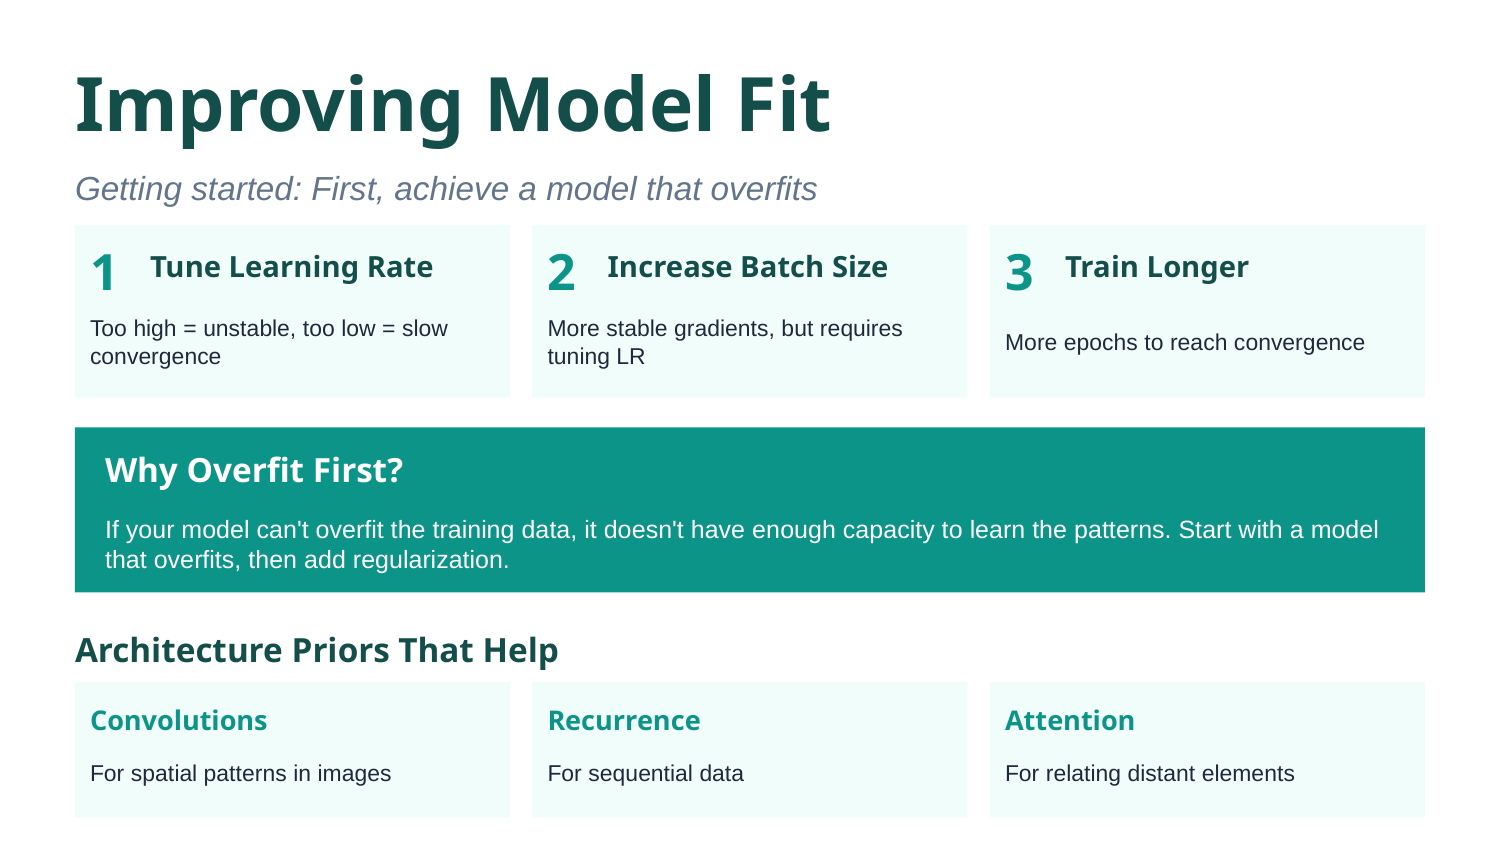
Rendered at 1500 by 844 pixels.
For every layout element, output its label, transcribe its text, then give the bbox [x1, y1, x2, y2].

text_box Convolutions [89, 697, 495, 742]
text_box [989, 225, 1425, 398]
text_box More epochs to reach convergence [1004, 300, 1410, 383]
text_box Why Overfit First? [104, 442, 1395, 495]
text_box For spatial patterns in images [89, 742, 495, 803]
text_box [74, 225, 510, 398]
text_box [989, 682, 1425, 818]
text_box If your model can't overfit the training data, it doesn't have enough capacity to learn the patterns. Start with a model that overfits, then add regularization. [104, 502, 1395, 585]
text_box 1 [89, 239, 150, 300]
text_box 2 [547, 239, 608, 300]
text_box Attention [1004, 697, 1410, 742]
text_box [532, 682, 968, 818]
text_box Improving Model Fit [74, 48, 1425, 154]
text_box Recurrence [547, 697, 953, 742]
text_box [532, 225, 968, 398]
text_box [74, 427, 1425, 593]
text_box More stable gradients, but requires tuning LR [547, 300, 953, 383]
text_box For sequential data [547, 742, 953, 803]
text_box 3 [1004, 239, 1065, 300]
text_box Increase Batch Size [607, 240, 938, 293]
text_box Tune Learning Rate [149, 240, 480, 293]
text_box Too high = unstable, too low = slow convergence [89, 300, 495, 383]
text_box [74, 682, 510, 818]
text_box For relating distant elements [1004, 742, 1410, 803]
text_box Getting started: First, achieve a model that overfits [74, 157, 1425, 218]
text_box Architecture Priors That Help [74, 622, 1425, 675]
text_box Train Longer [1064, 240, 1395, 293]
